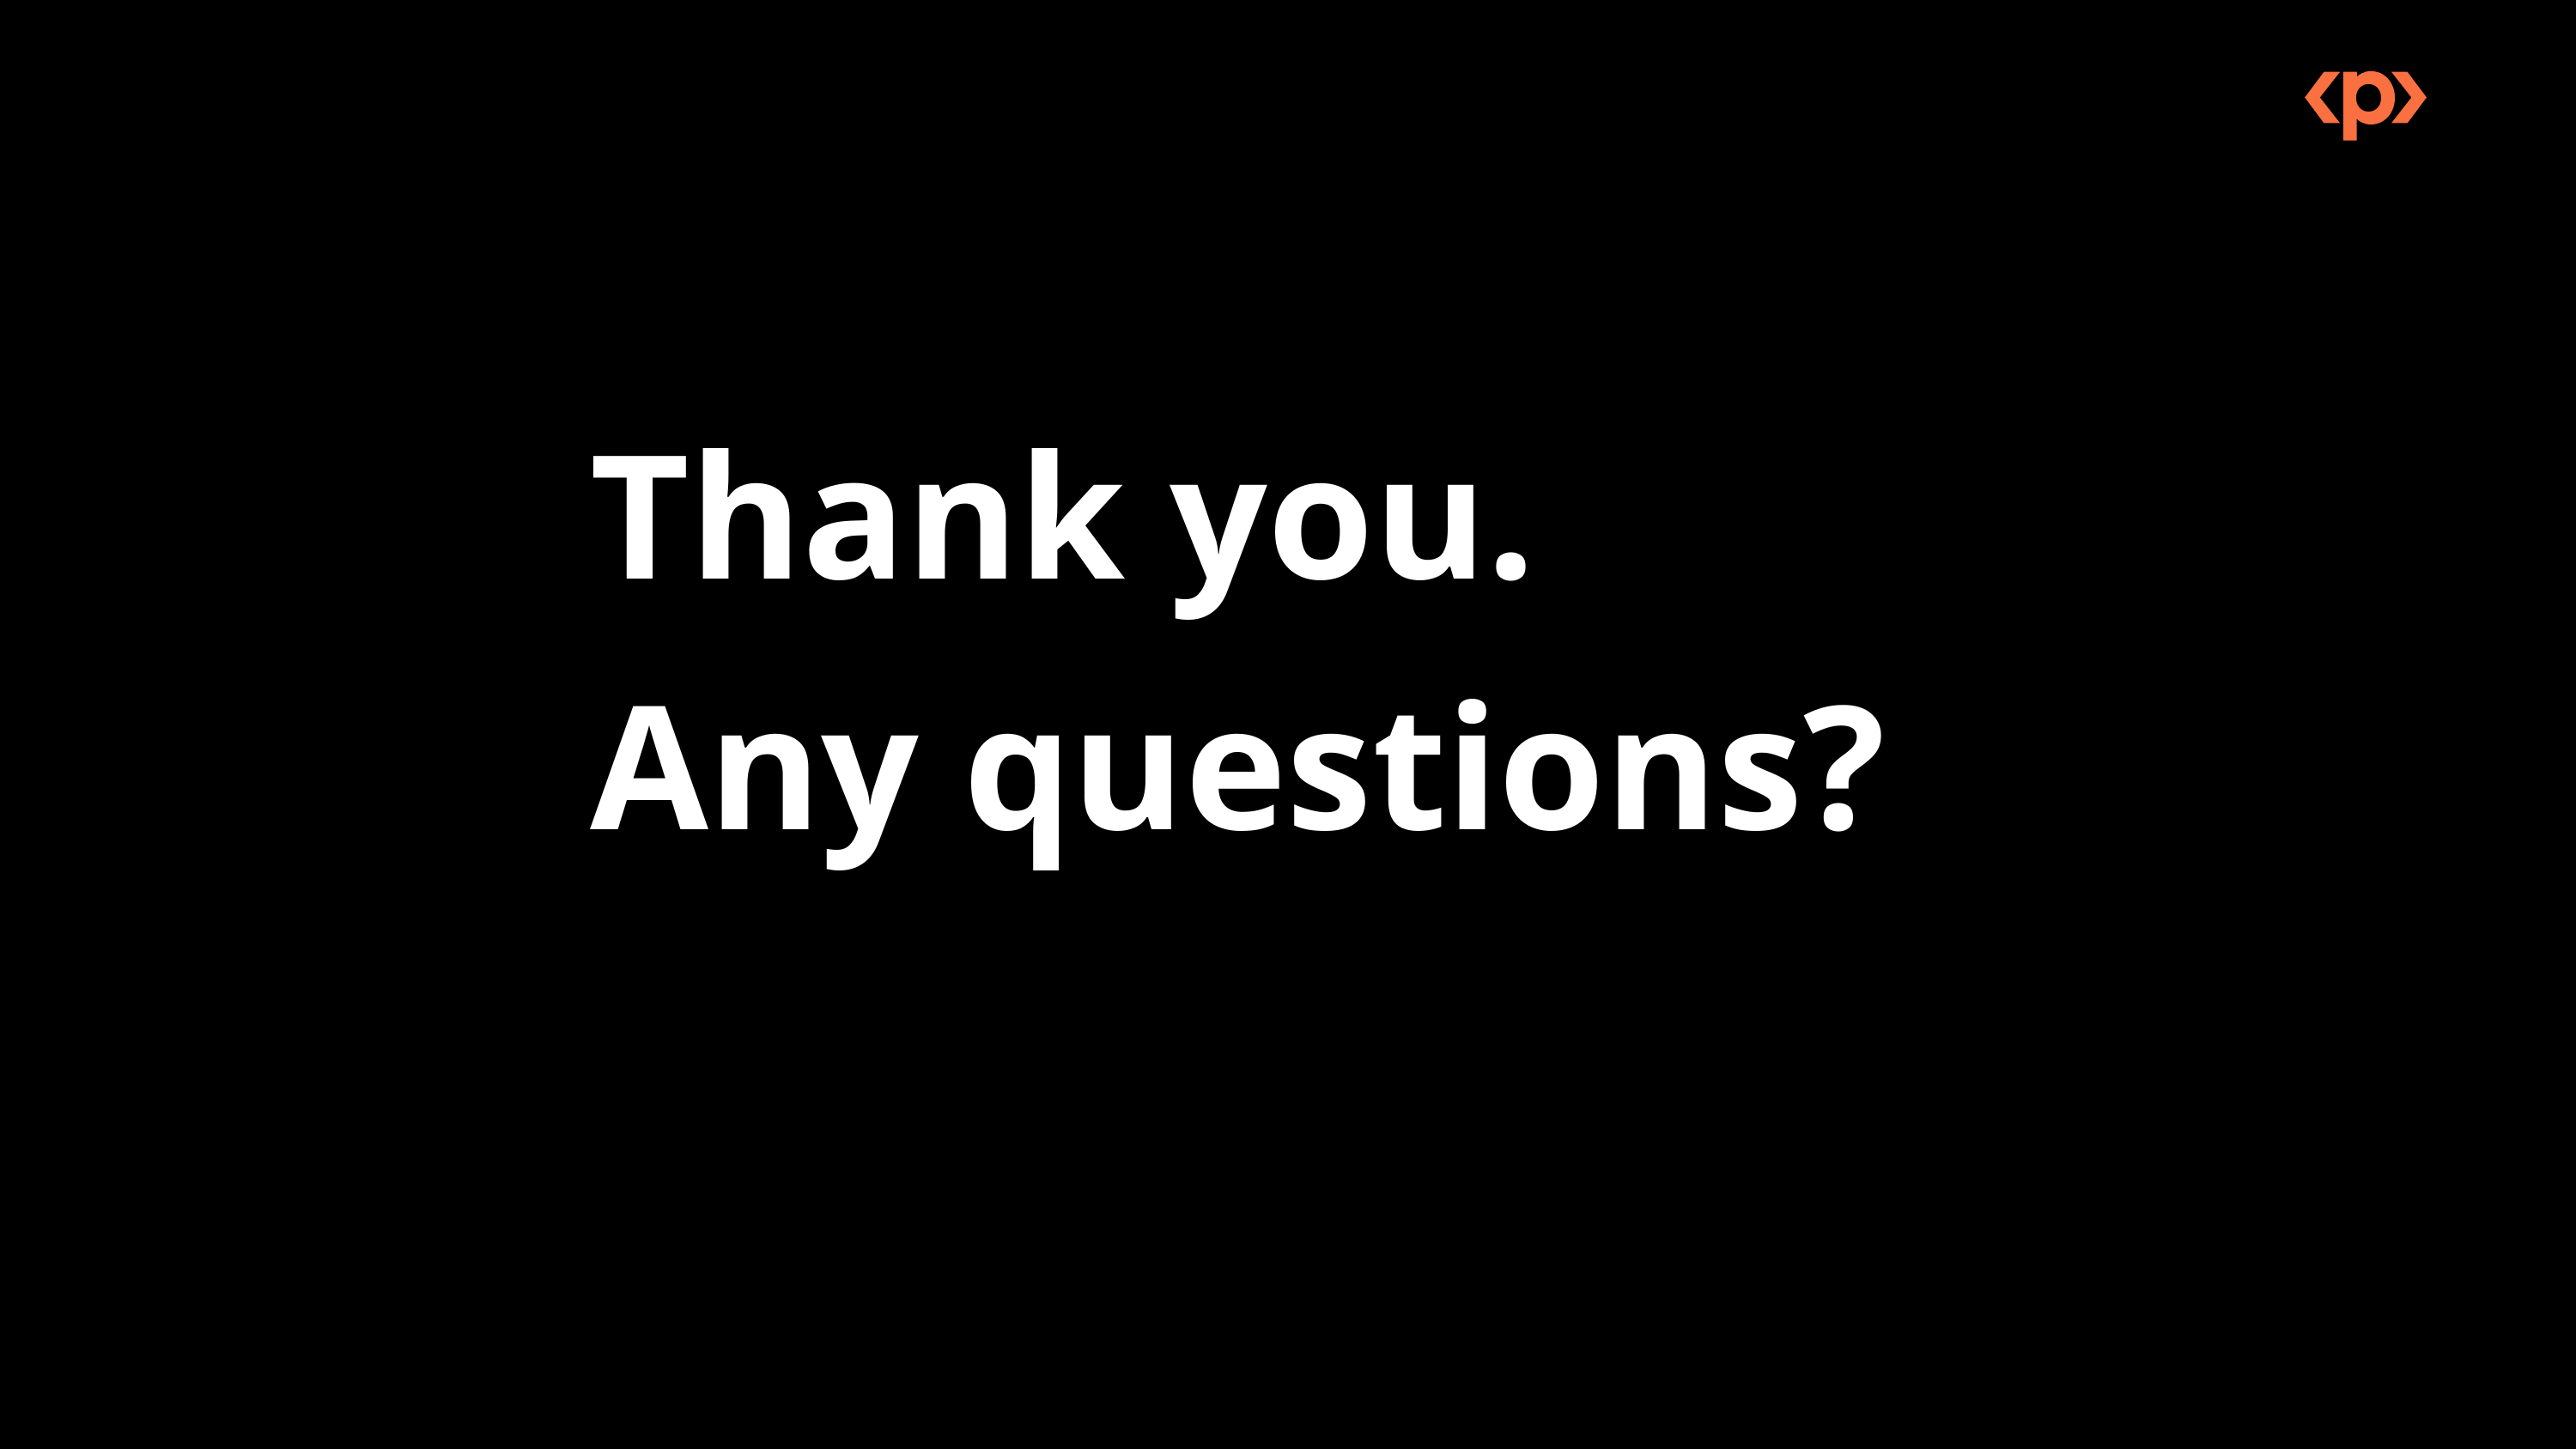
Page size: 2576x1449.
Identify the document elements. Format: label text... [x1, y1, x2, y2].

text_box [2300, 66, 2432, 145]
text_box Thank you. Any questions? [590, 488, 2341, 864]
